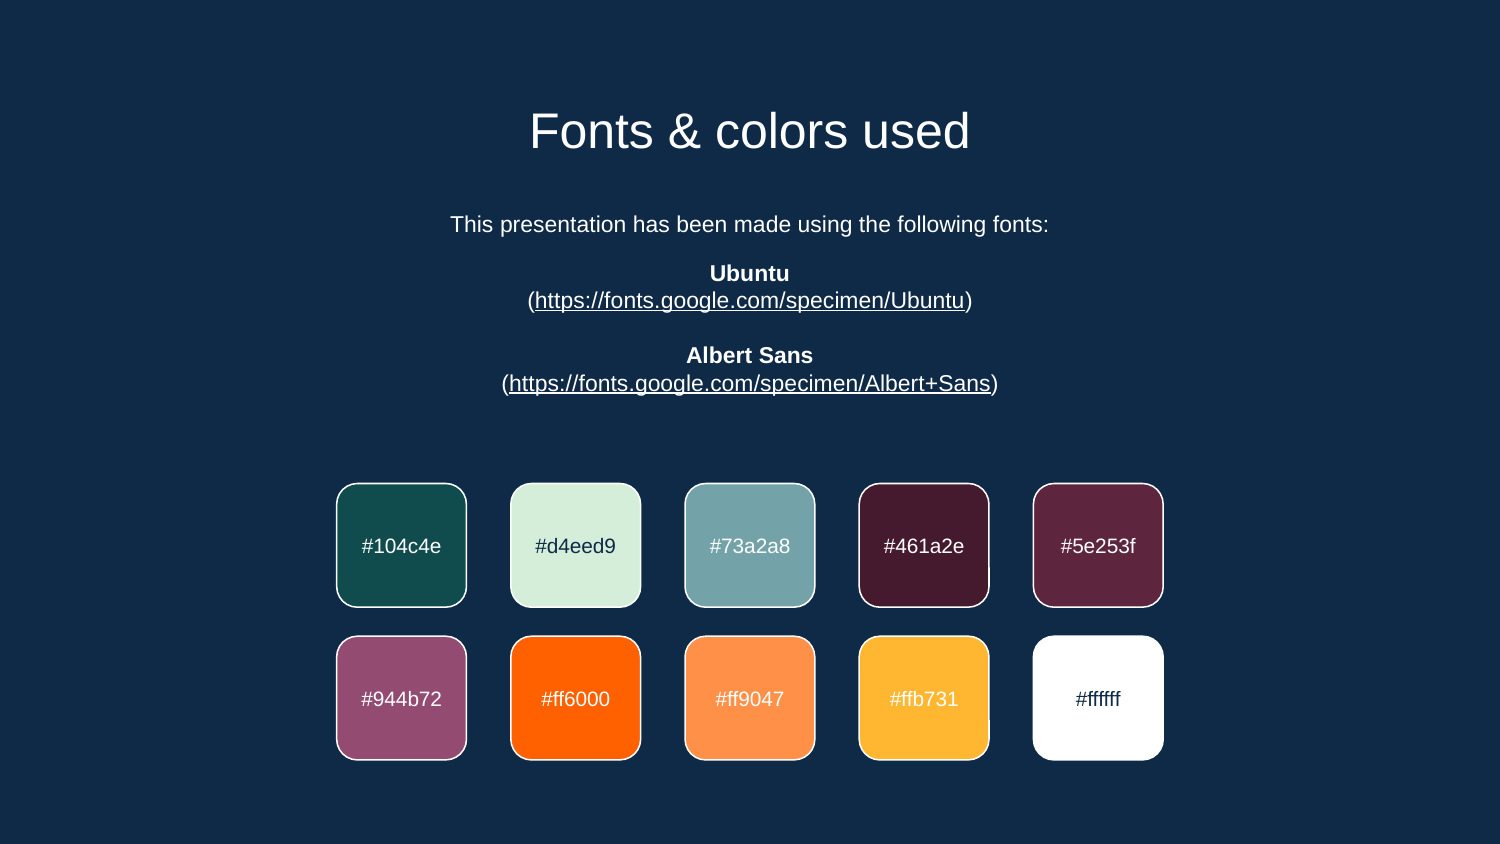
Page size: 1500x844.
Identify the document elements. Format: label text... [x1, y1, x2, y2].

text_box [336, 735, 467, 760]
text_box [1033, 636, 1164, 661]
text_box [685, 735, 815, 760]
text_box #73a2a8 [685, 509, 815, 582]
text_box [336, 636, 467, 661]
text_box [510, 735, 641, 760]
text_box #104c4e [336, 509, 467, 582]
text_box #d4eed9 [510, 509, 641, 582]
text_box #ffb731 [859, 661, 989, 735]
text_box #ff9047 [685, 661, 815, 735]
text_box #461a2e [859, 509, 989, 582]
text_box #944b72 [336, 661, 467, 735]
text_box [859, 735, 989, 760]
text_box [510, 636, 641, 661]
text_box [859, 636, 989, 661]
text_box This presentation has been made using the following fonts: Ubuntu (https://fonts.google.com/specimen/Ubuntu) Albert Sans (https://fonts.google.com/specimen/Albert+Sans) [118, 194, 1382, 436]
text_box [510, 582, 641, 608]
text_box [859, 582, 989, 608]
text_box [685, 636, 815, 661]
text_box [685, 582, 815, 608]
text_box [336, 582, 467, 608]
text_box [1033, 735, 1164, 760]
text_box [336, 483, 467, 509]
text_box #ffffff [1033, 661, 1164, 735]
text_box [510, 483, 641, 509]
text_box [859, 483, 989, 509]
text_box [1033, 582, 1164, 608]
text_box [685, 483, 815, 509]
text_box #5e253f [1033, 509, 1164, 582]
text_box #ff6000 [510, 661, 641, 735]
text_box [1033, 483, 1164, 509]
title Fonts & colors used [118, 83, 1382, 163]
